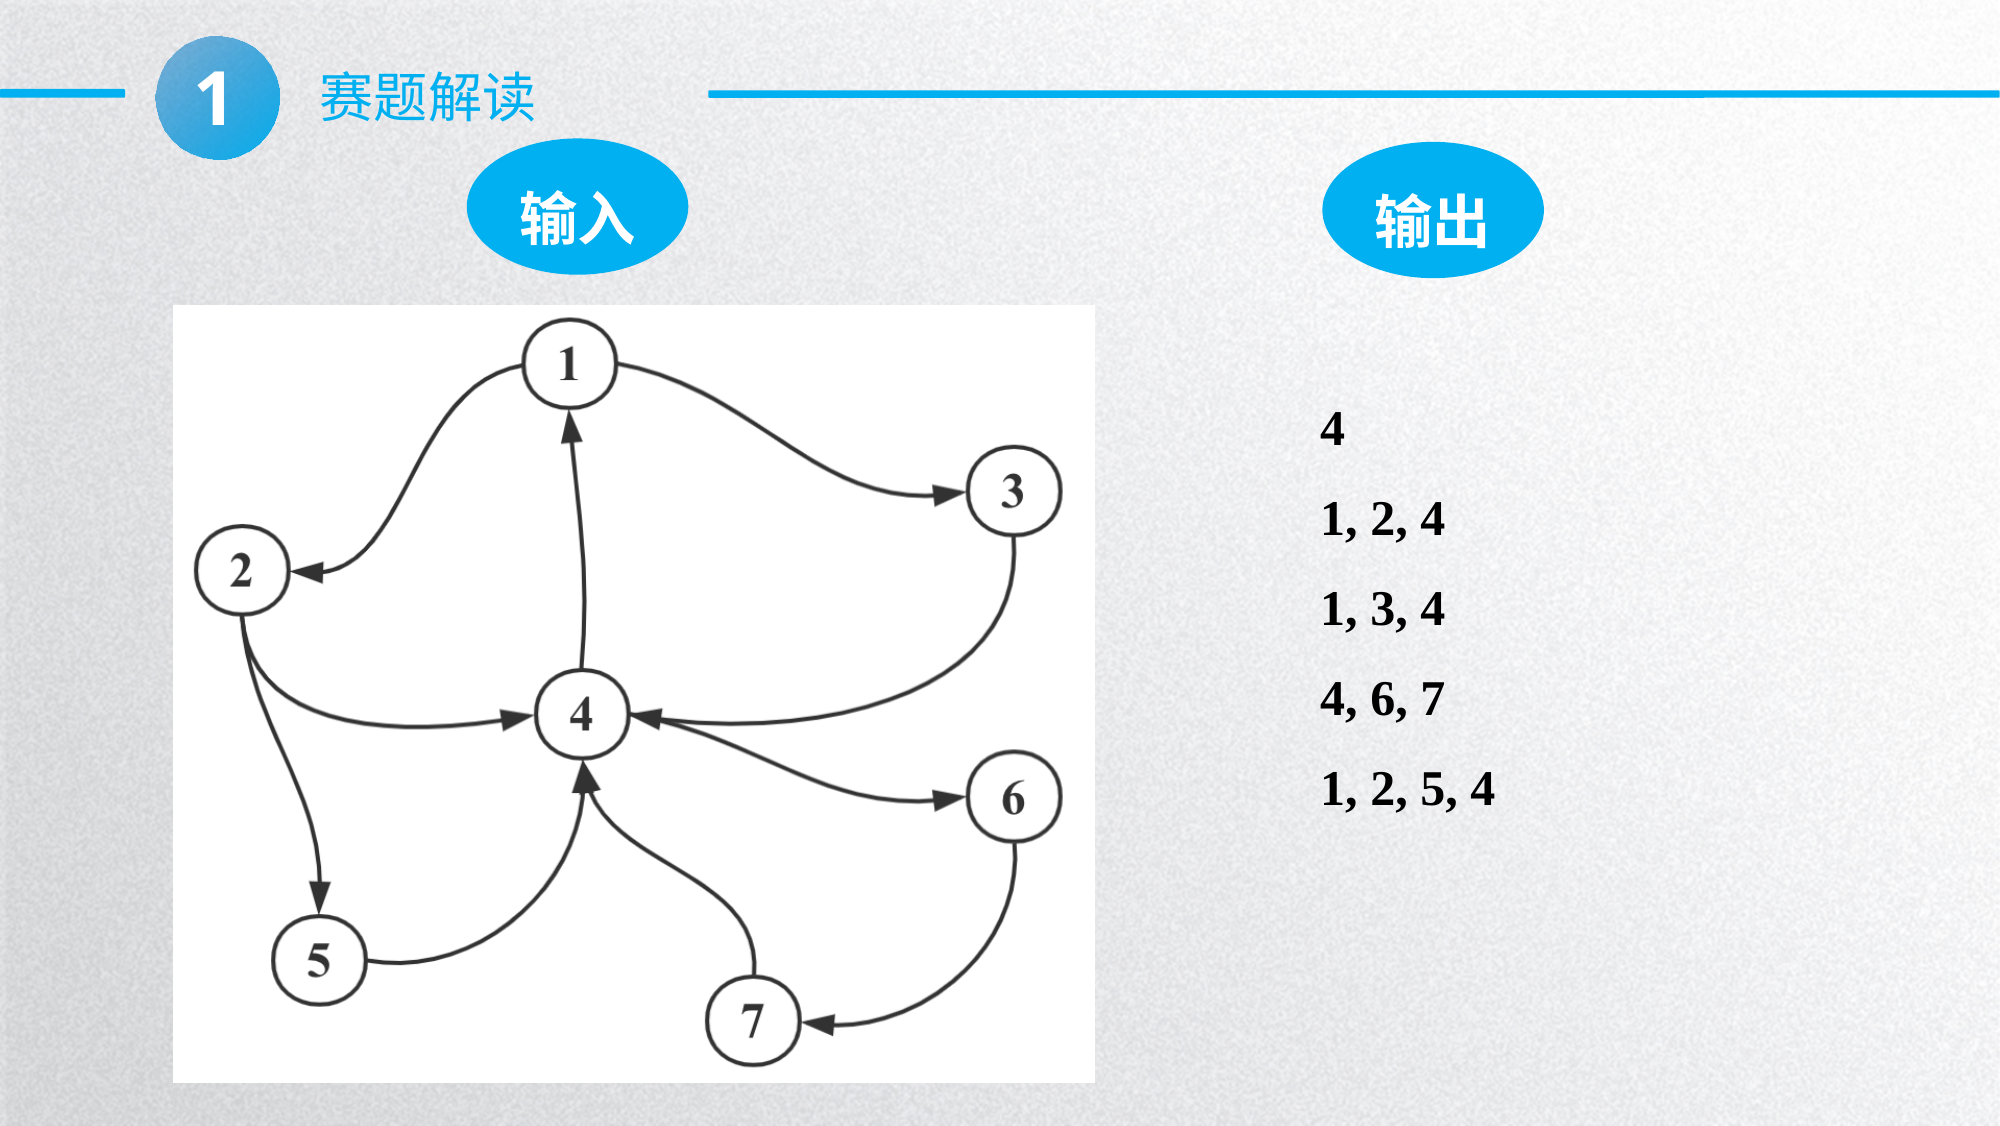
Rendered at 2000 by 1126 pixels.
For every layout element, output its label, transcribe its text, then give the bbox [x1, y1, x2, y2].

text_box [314, 88, 2000, 98]
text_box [116, 35, 314, 160]
text_box 赛题解读 [314, 56, 552, 88]
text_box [0, 88, 116, 98]
picture [0, 98, 2000, 1126]
text_box 赛题解读 [314, 98, 552, 136]
text_box 4 1, 2, 4 1, 3, 4 4, 6, 7 1, 2, 5, 4 [1305, 358, 1655, 824]
text_box 输出 [1322, 141, 1544, 279]
picture [0, 0, 2000, 88]
text_box 输入 [466, 138, 689, 275]
